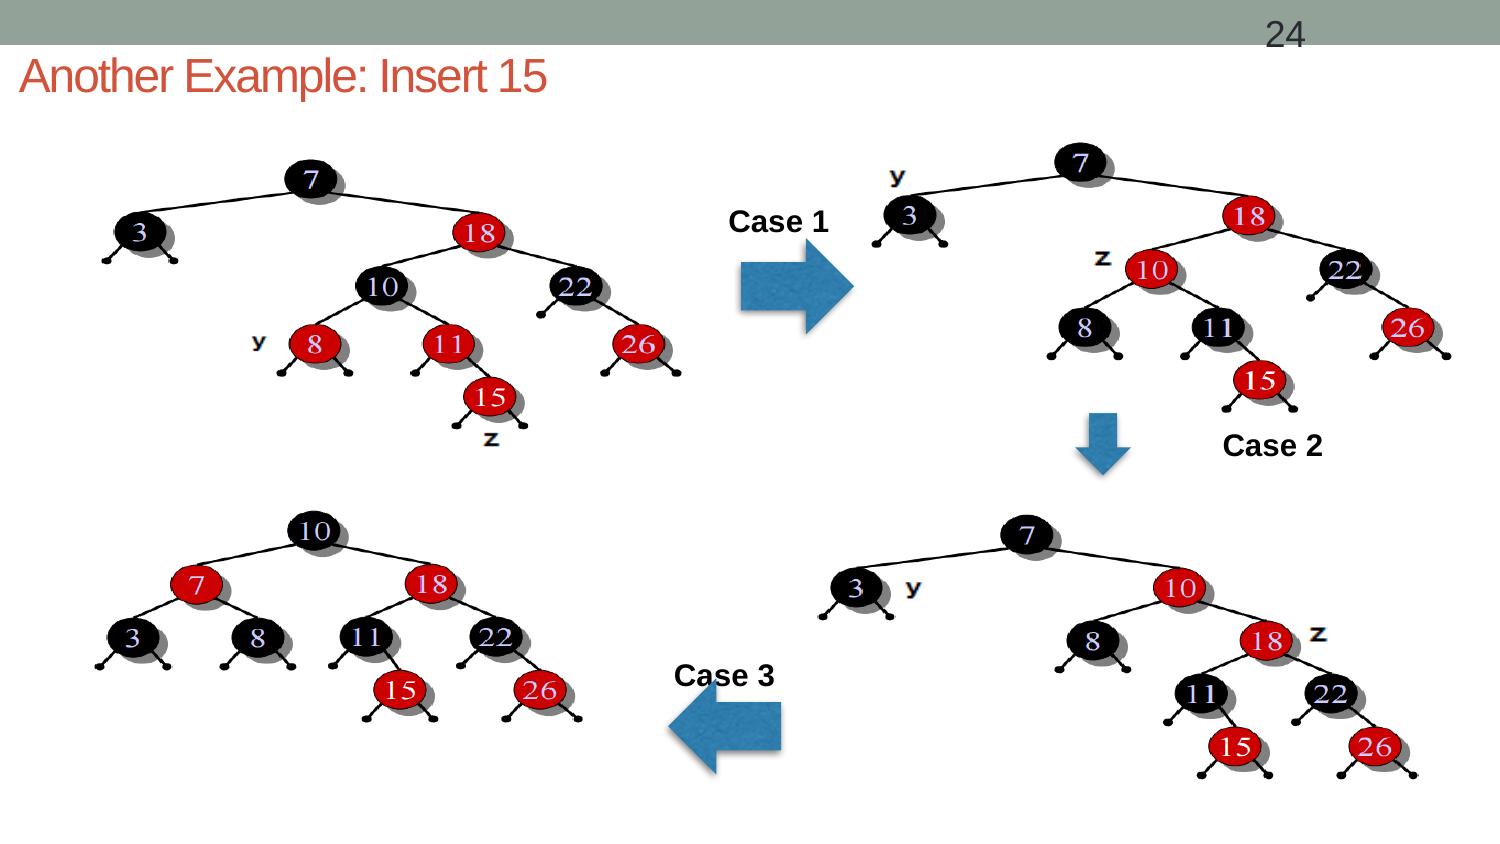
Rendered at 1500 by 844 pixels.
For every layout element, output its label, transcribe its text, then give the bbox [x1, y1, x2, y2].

title Another Example: Insert 15 [3, 0, 1500, 147]
picture [797, 505, 1440, 796]
text_box [741, 245, 852, 335]
text_box Case 1 [717, 196, 852, 245]
text_box Case 2 [1198, 432, 1349, 469]
text_box Case 3 [649, 649, 794, 698]
picture [81, 145, 709, 458]
picture [855, 129, 1471, 423]
text_box 24 [1250, 2, 1425, 43]
text_box [668, 678, 782, 775]
picture [86, 499, 595, 736]
text_box [1075, 432, 1132, 476]
